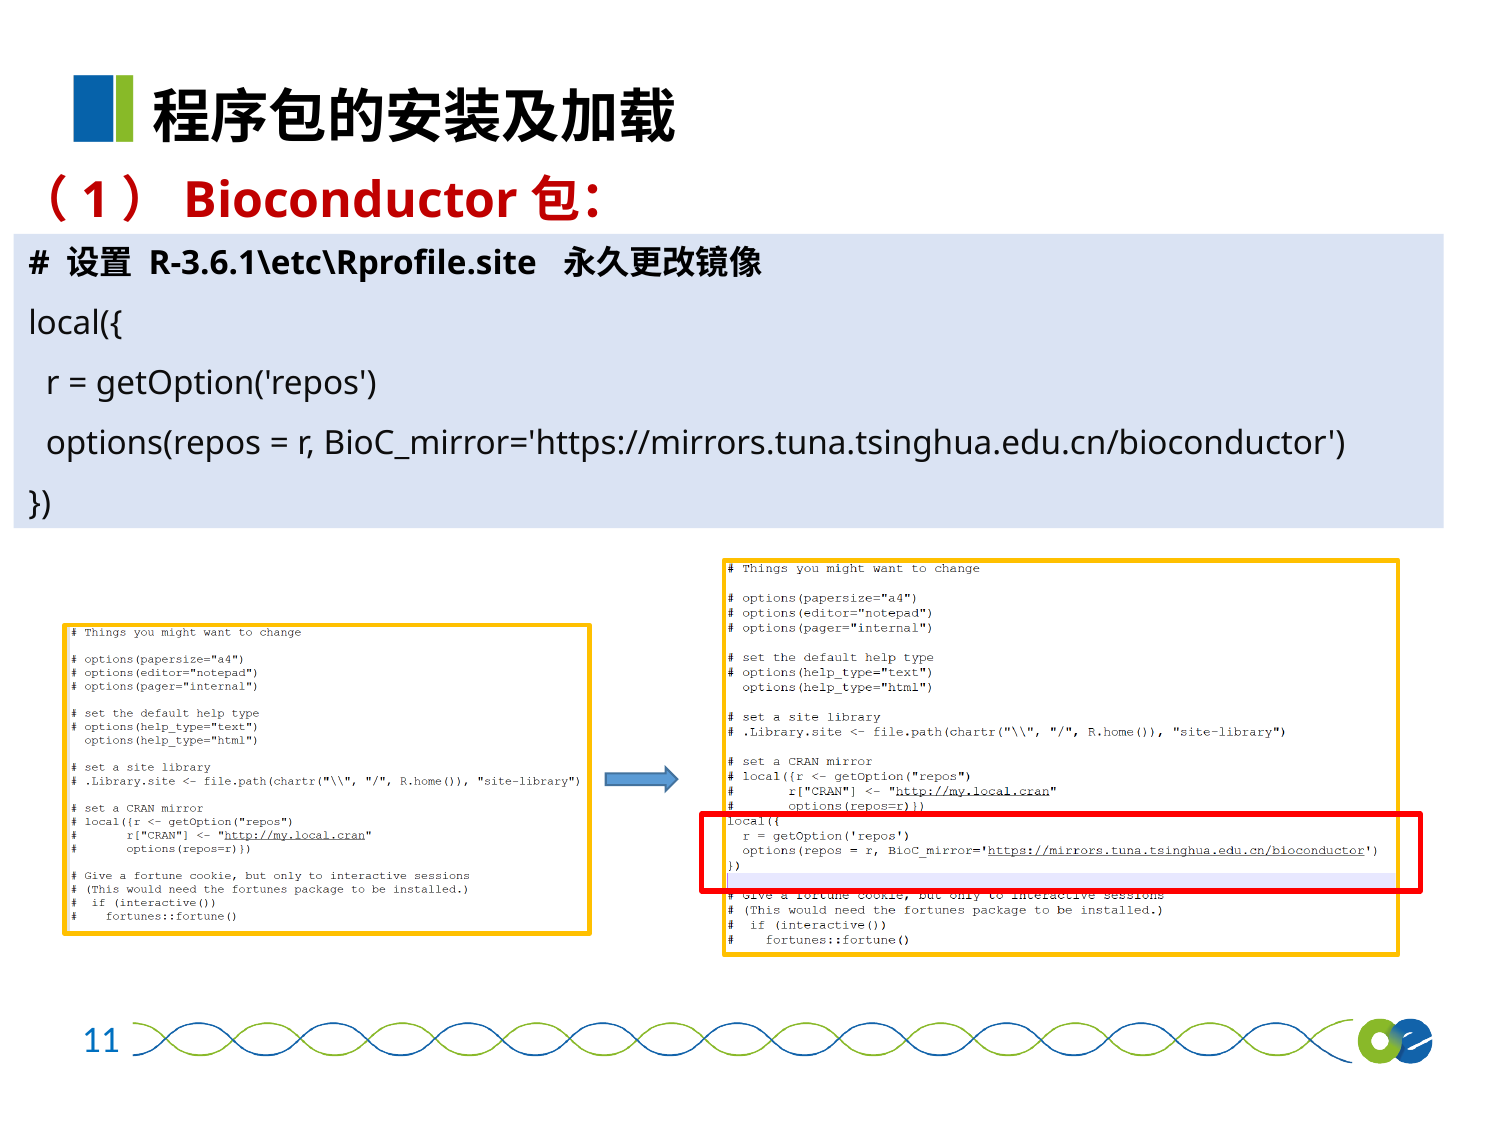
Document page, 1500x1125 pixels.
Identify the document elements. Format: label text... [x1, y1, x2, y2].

text_box （1）Bioconductor包： [4, 160, 805, 296]
text_box [701, 814, 726, 891]
picture [126, 1004, 1441, 1079]
text_box # 设置 R-3.6.1\etc\Rprofile.site 永久更改镜像 local({ r = getOption('repos') options(repos = r, BioC_mirror='https://mirrors.tuna.tsinghua.edu.cn/bioconductor') }) [13, 233, 1444, 529]
picture [726, 562, 1396, 953]
text_box [604, 765, 679, 794]
picture [29, 66, 185, 149]
text_box 程序包的安装及加载 [141, 73, 1500, 155]
slide_number 11 [67, 1007, 405, 1068]
picture [66, 627, 588, 932]
text_box [1396, 814, 1421, 891]
